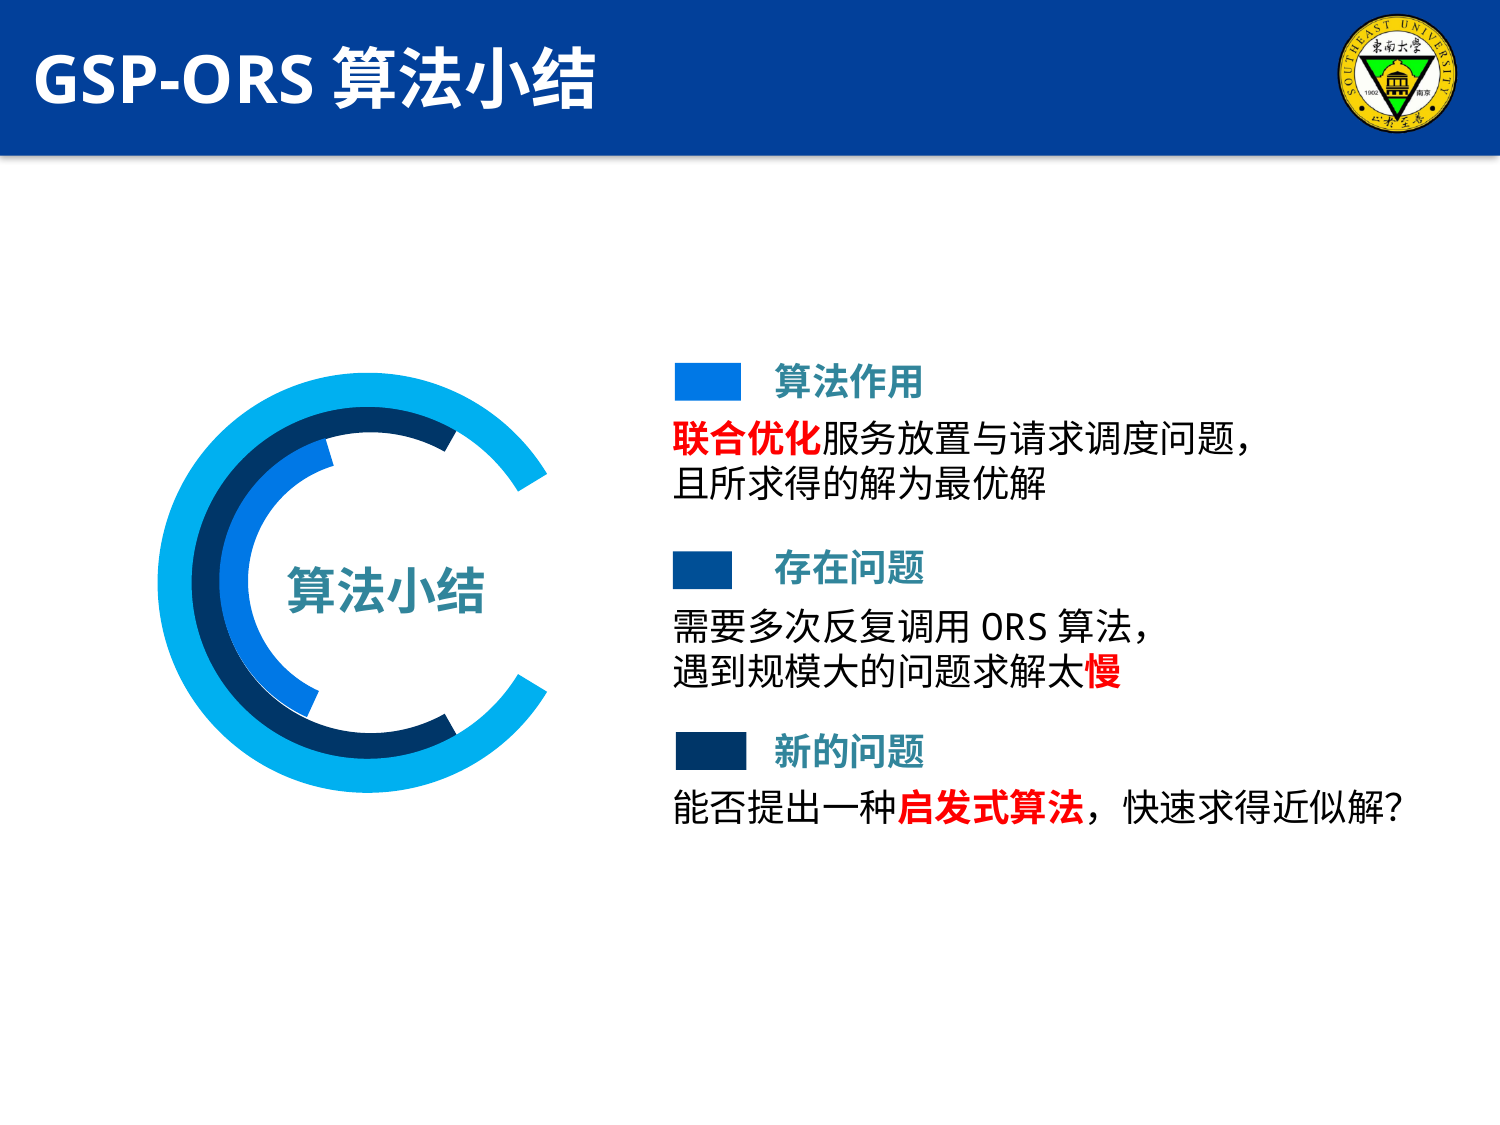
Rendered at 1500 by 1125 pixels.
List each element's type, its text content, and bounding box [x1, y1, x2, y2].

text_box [656, 720, 1462, 838]
text_box 算法小结 [271, 552, 628, 628]
text_box [157, 372, 548, 793]
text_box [656, 350, 1462, 514]
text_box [656, 535, 1283, 703]
text_box [219, 438, 334, 718]
title GSP-ORS算法小结 [17, 19, 750, 136]
picture [1336, 11, 1459, 134]
text_box [192, 407, 457, 758]
